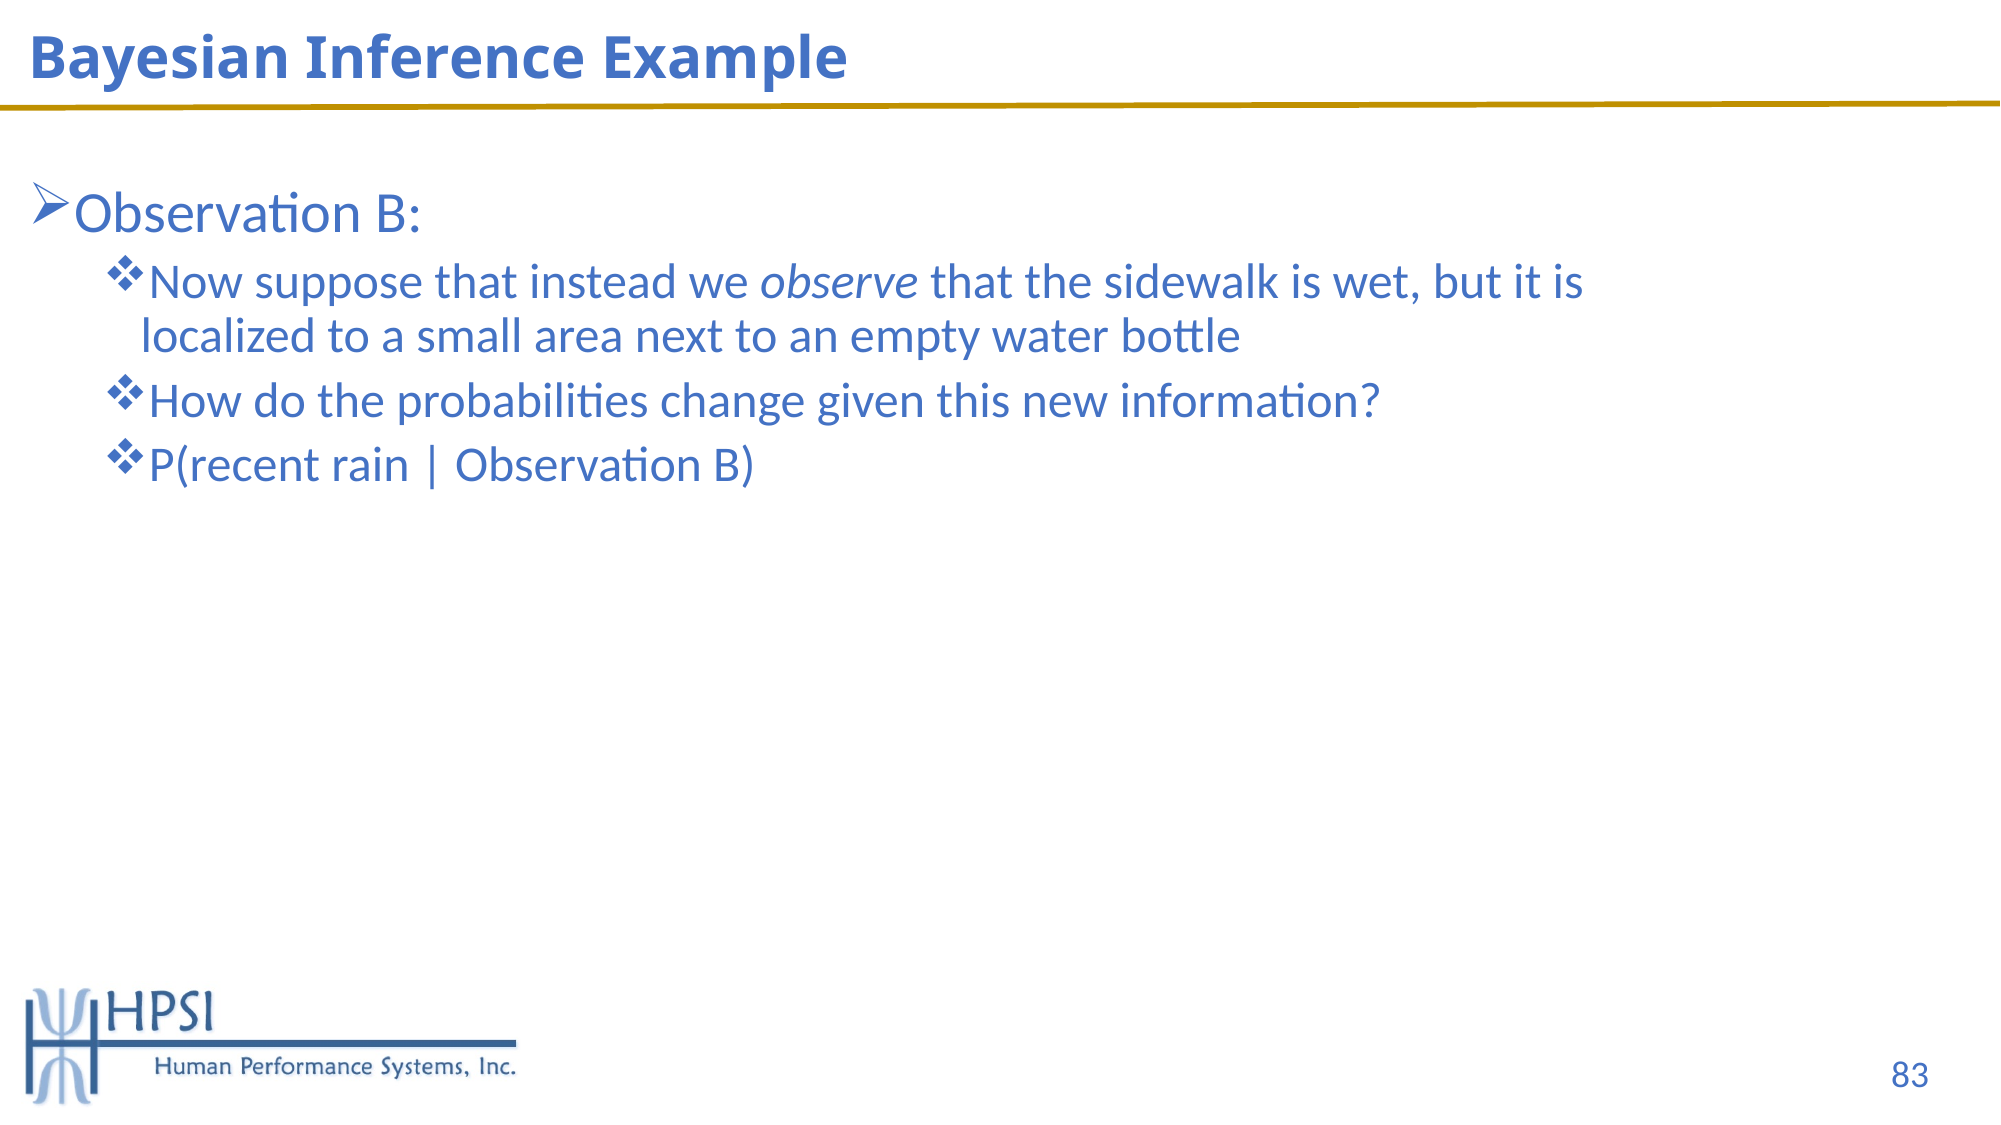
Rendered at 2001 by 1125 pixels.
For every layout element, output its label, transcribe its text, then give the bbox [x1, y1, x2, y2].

slide_number 83 [1493, 1042, 1944, 1103]
picture [21, 981, 524, 1108]
title Bayesian Inference Example [13, 0, 1739, 120]
